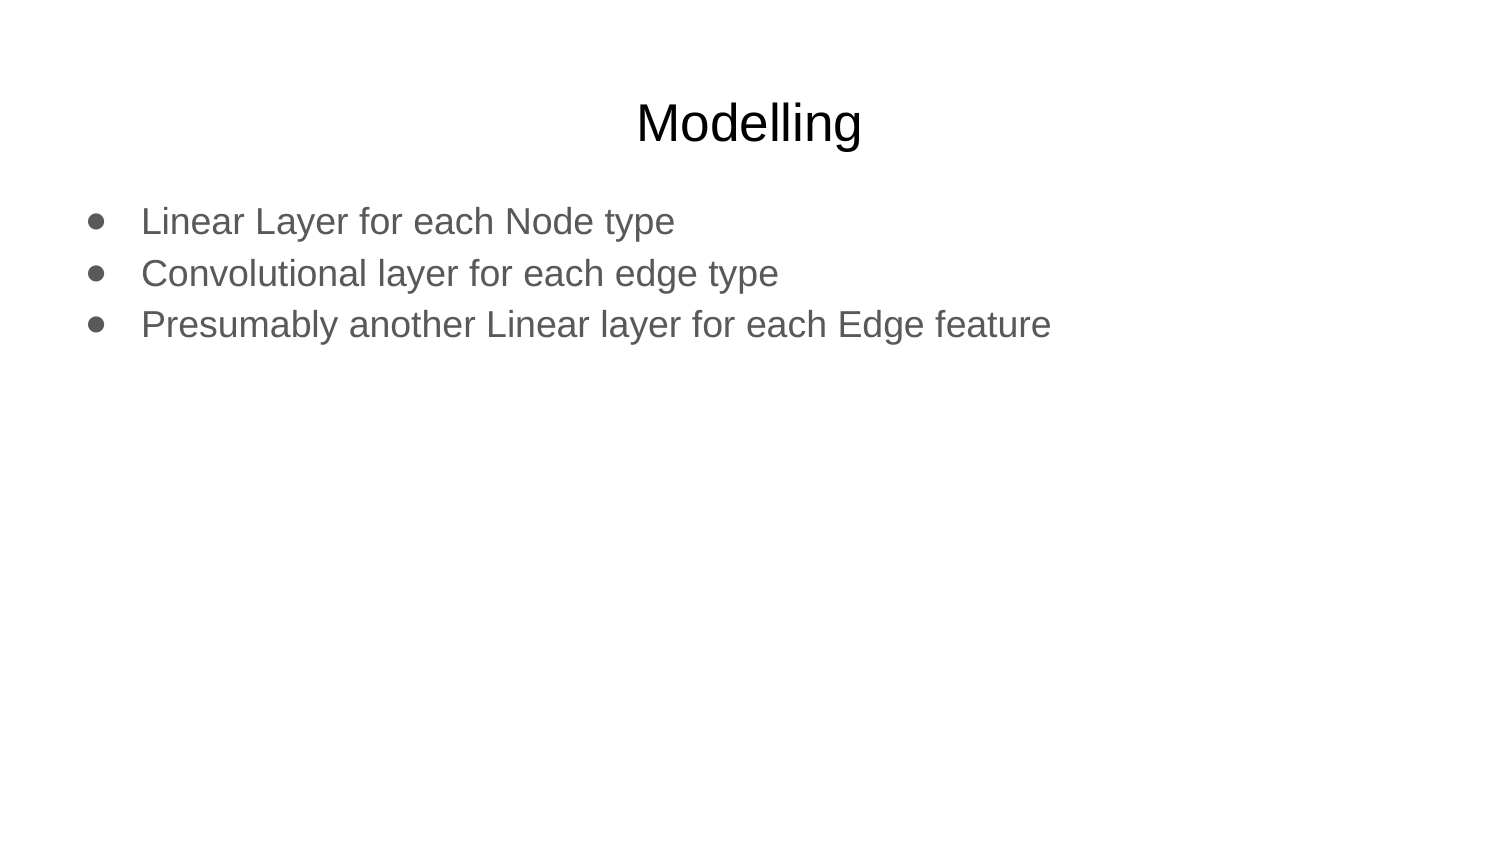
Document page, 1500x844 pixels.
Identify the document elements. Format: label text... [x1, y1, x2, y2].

list Linear Layer for each Node type Convolutional layer for each edge type Presumably another Linear layer for each Edge feature [51, 175, 1458, 811]
title Modelling [51, 72, 1449, 167]
